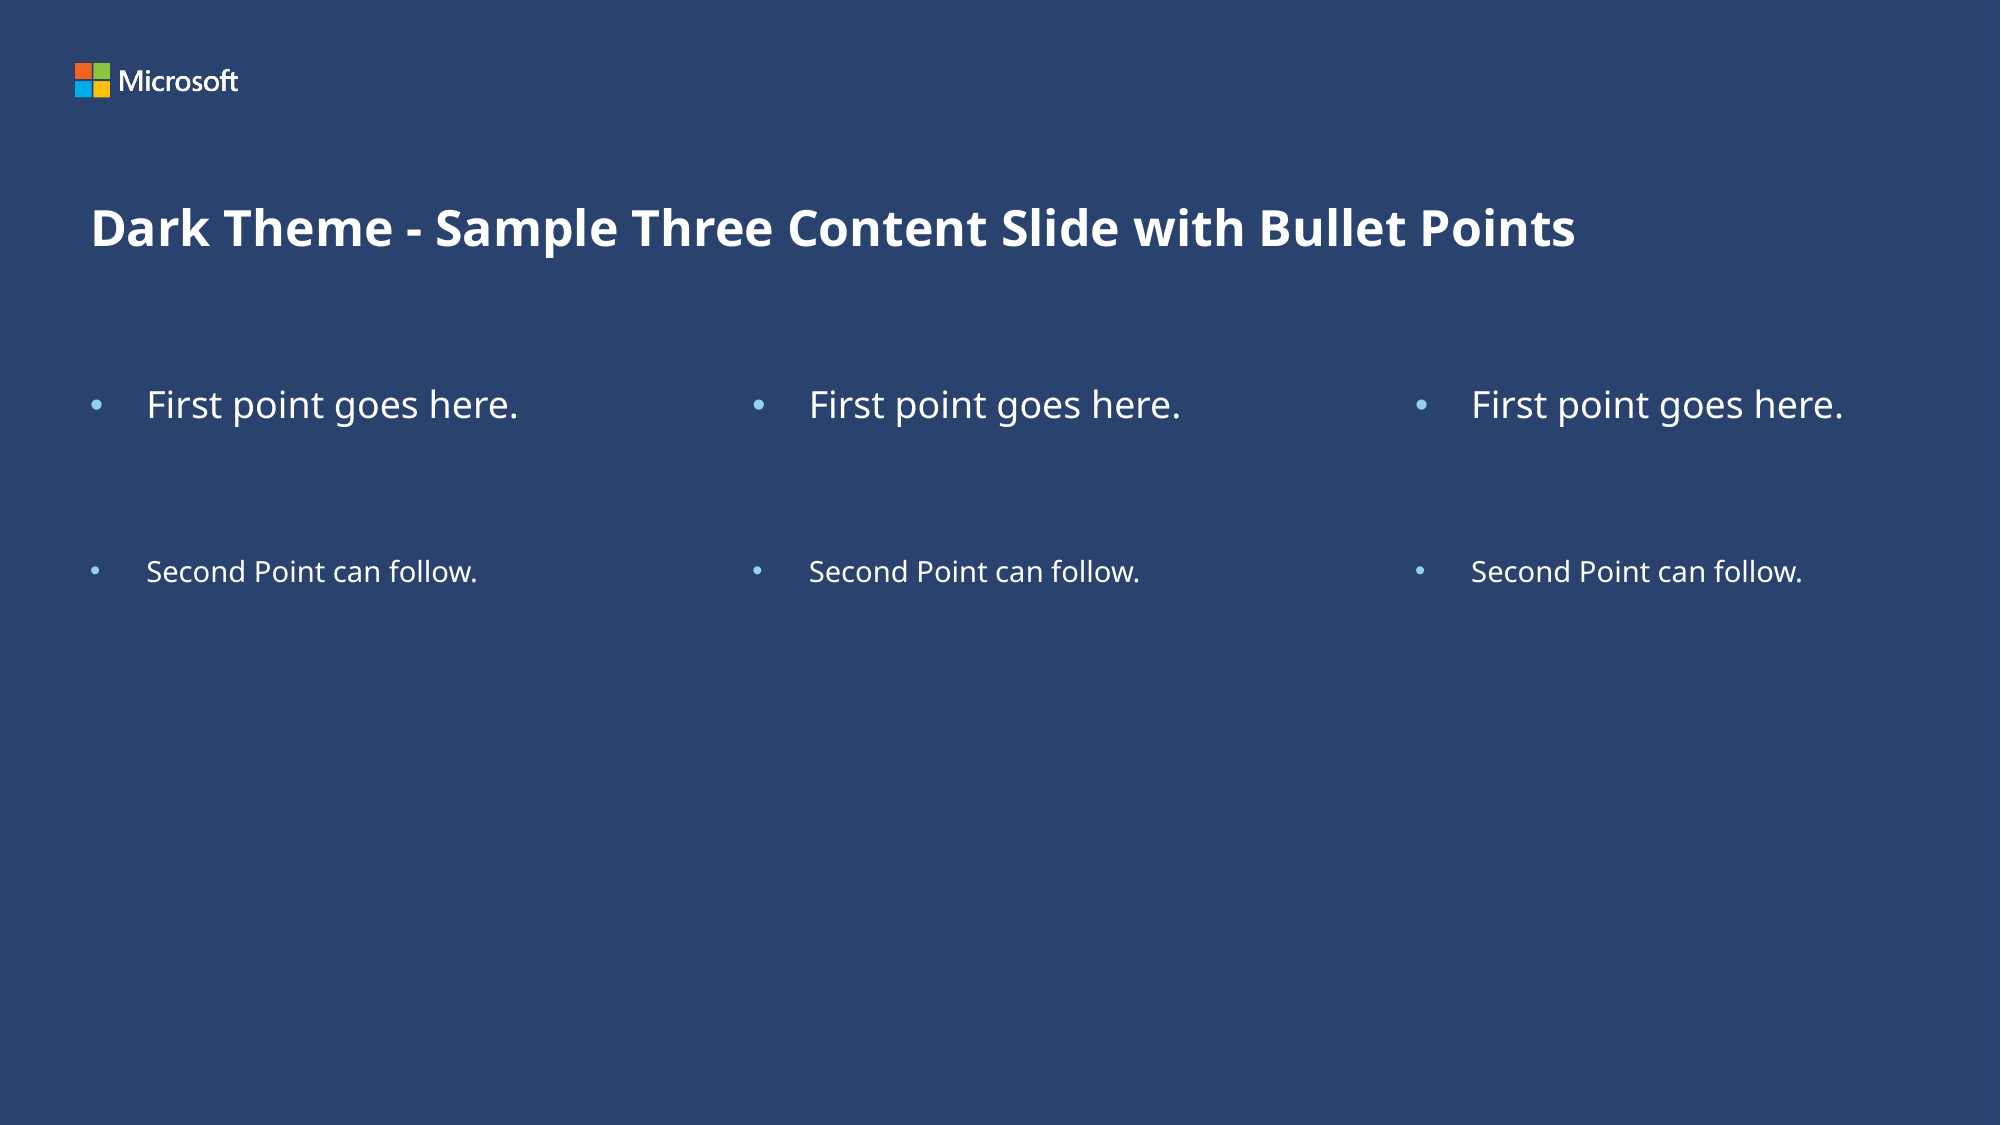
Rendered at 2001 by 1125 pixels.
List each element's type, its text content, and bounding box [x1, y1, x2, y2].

list First point goes here. Second Point can follow. [737, 351, 1263, 969]
list First point goes here. Second Point can follow. [75, 351, 600, 969]
picture [75, 48, 238, 112]
title Dark Theme - Sample Three Content Slide with Bullet Points [75, 184, 1925, 278]
list First point goes here. Second Point can follow. [1400, 351, 1925, 969]
